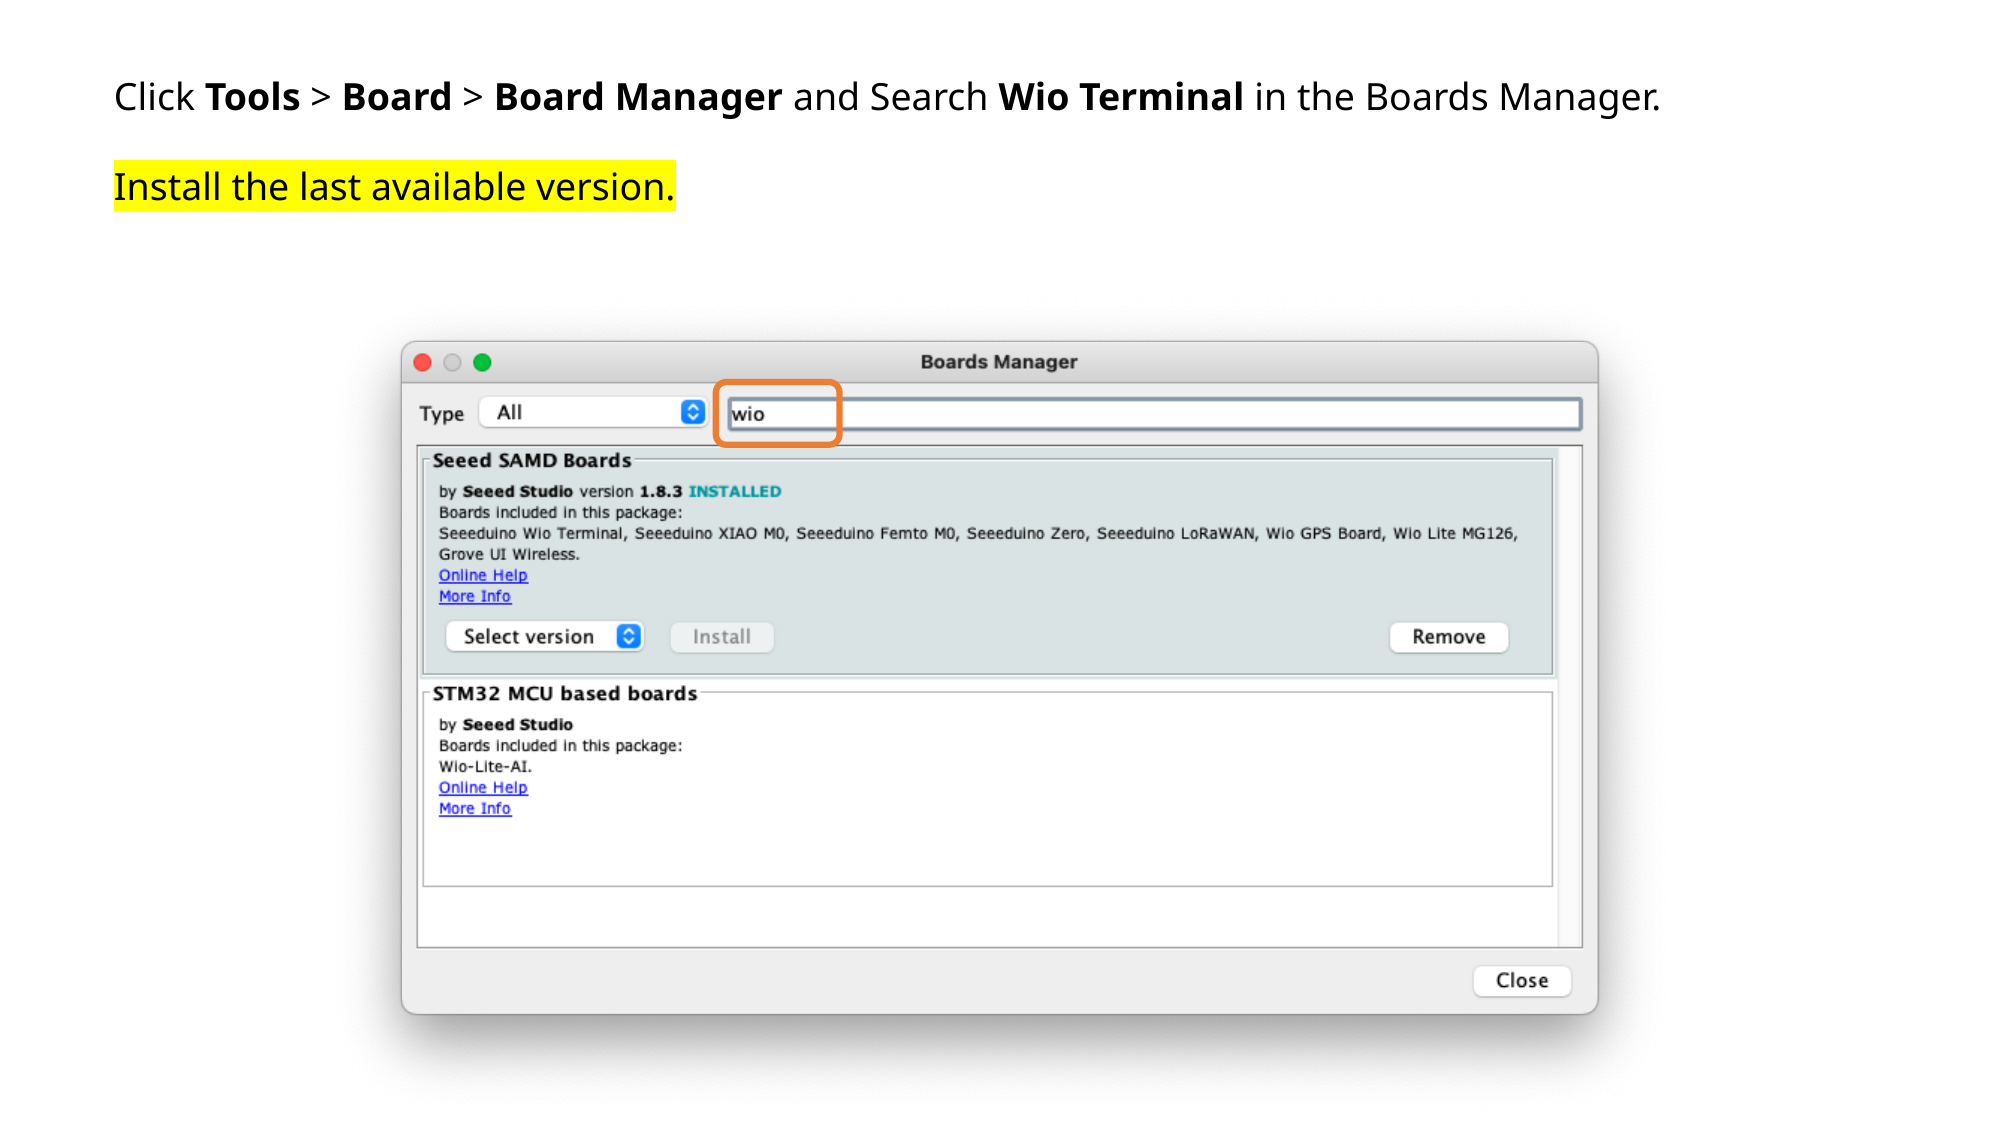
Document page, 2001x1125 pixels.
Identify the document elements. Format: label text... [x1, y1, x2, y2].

text_box Click Tools > Board > Board Manager and Search Wio Terminal in the Boards Manager. Install the last available version. [99, 65, 1901, 215]
picture [318, 285, 1682, 1125]
